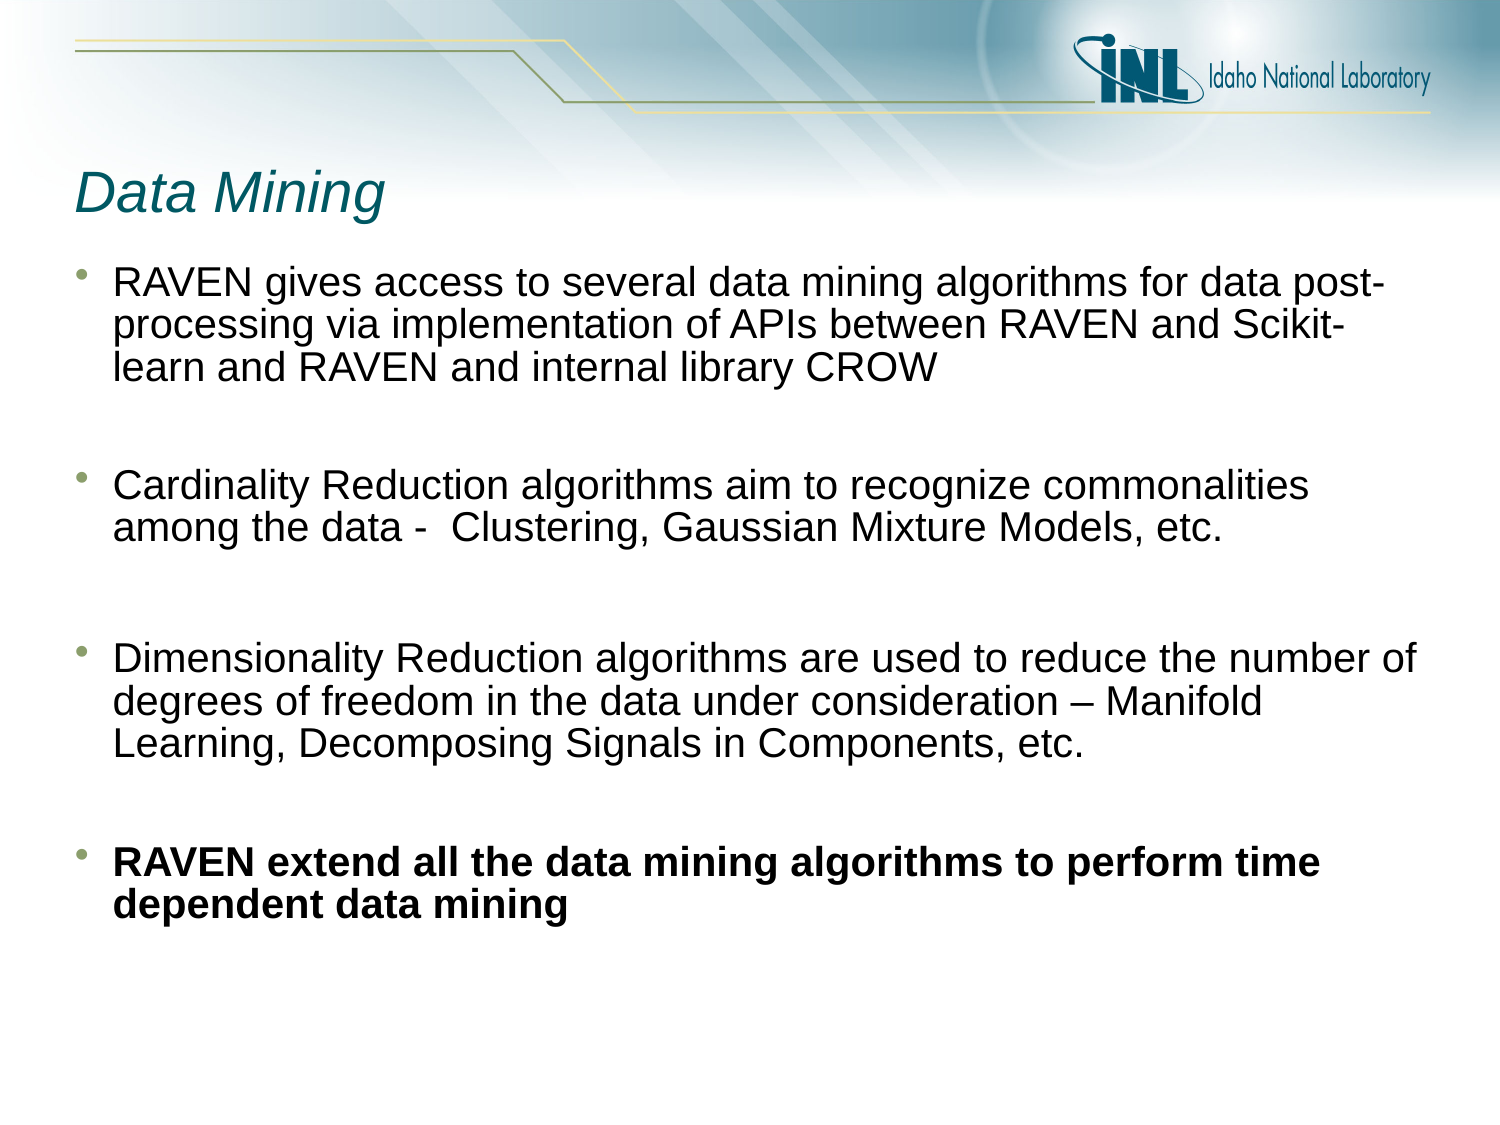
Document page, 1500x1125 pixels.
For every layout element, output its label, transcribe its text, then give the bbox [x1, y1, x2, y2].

picture [0, 0, 1500, 202]
list RAVEN gives access to several data mining algorithms for data post-processing via implementation of APIs between RAVEN and Scikit-learn and RAVEN and internal library CROW Cardinality Reduction algorithms aim to recognize commonalities among the data - Clustering, Gaussian Mixture Models, etc. Dimensionality Reduction algorithms are used to reduce the number of degrees of freedom in the data under consideration – Manifold Learning, Decomposing Signals in Components, etc. RAVEN extend all the data mining algorithms to perform time dependent data mining [74, 262, 1425, 1005]
title Data Mining [74, 164, 1430, 227]
